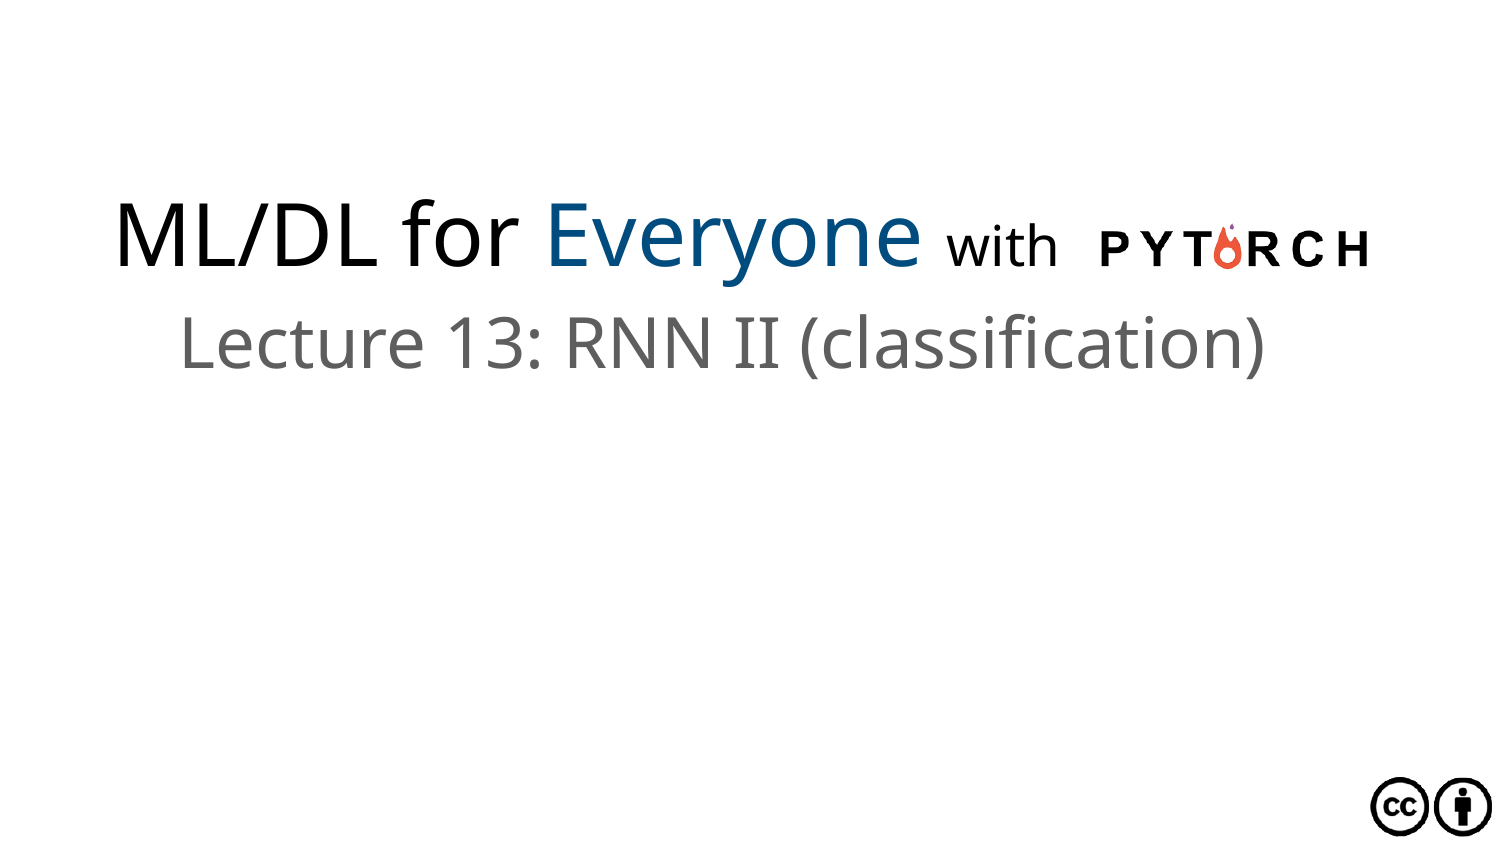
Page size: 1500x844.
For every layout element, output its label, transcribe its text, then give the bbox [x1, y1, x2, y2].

text_box Lecture 13: RNN II (classification) [75, 294, 1371, 386]
title ML/DL for Everyone with [103, 2, 1109, 288]
picture [1068, 203, 1405, 295]
picture [1370, 772, 1496, 841]
